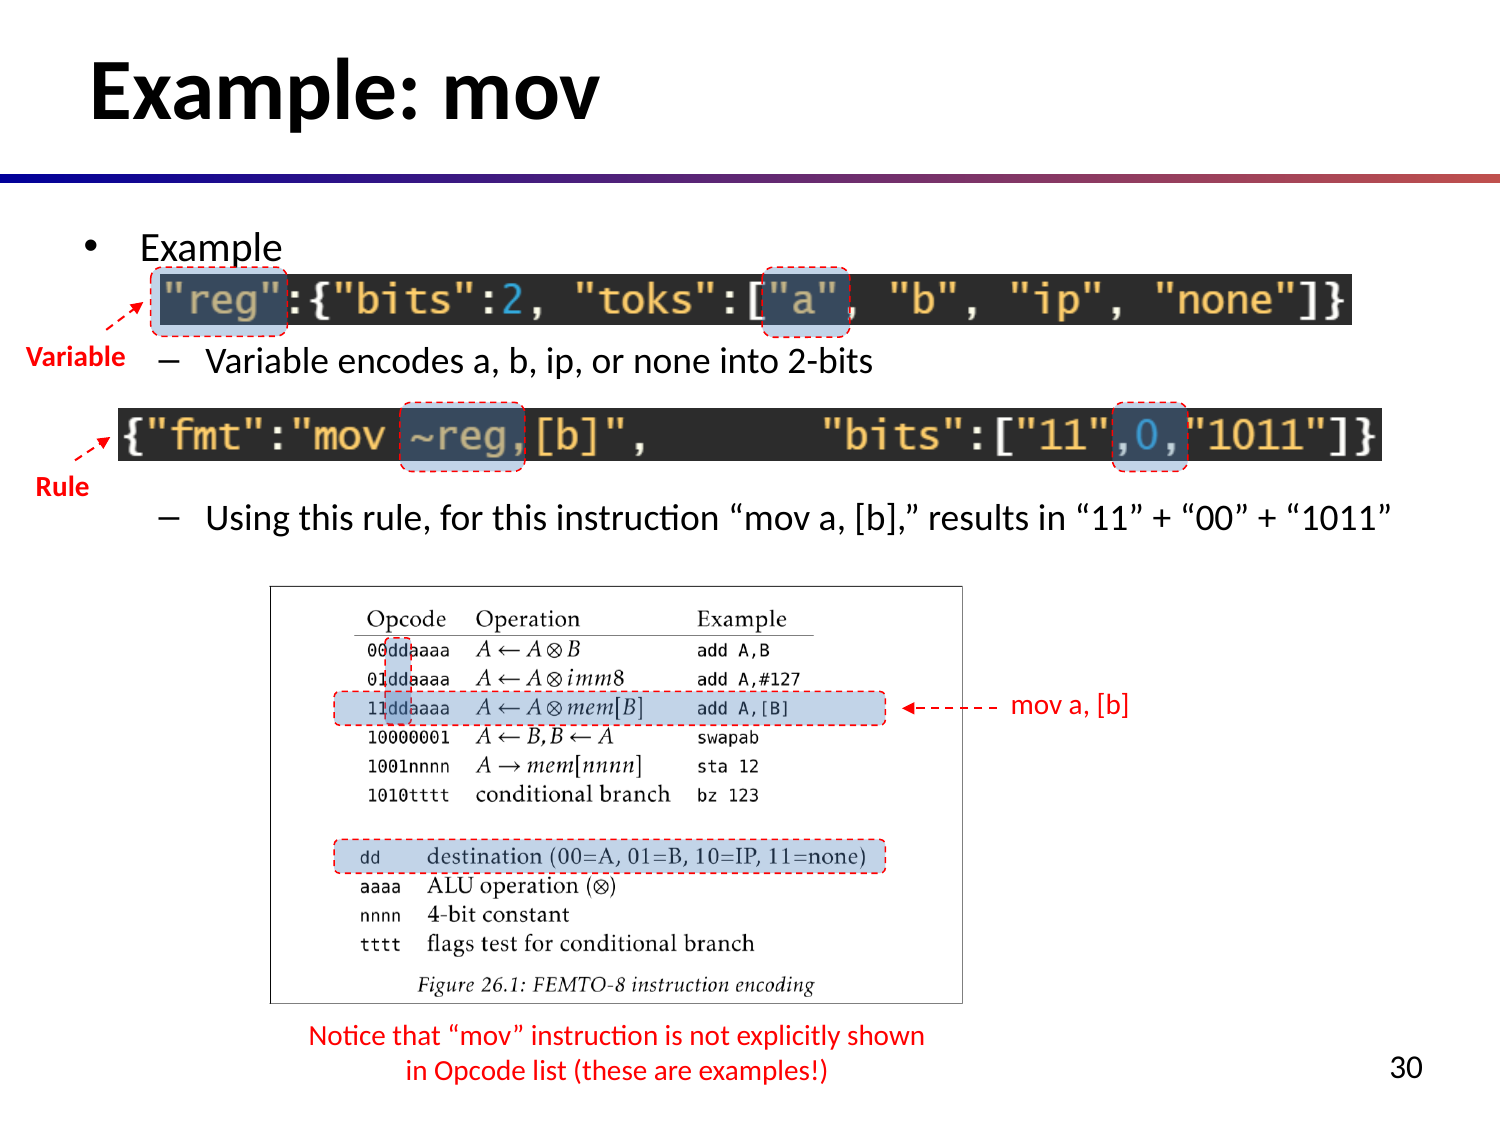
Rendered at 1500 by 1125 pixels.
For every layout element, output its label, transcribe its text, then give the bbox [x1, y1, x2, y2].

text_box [269, 583, 965, 1010]
title Example: mov [75, 24, 1438, 150]
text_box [118, 402, 1382, 472]
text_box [74, 436, 111, 461]
list Example Variable encodes a, b, ip, or none into 2-bits Using this rule, for this instruction “mov a, [b],” results in “11” + “00” + “1011” [68, 212, 1419, 1025]
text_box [160, 266, 1352, 338]
text_box Notice that “mov” instruction is not explicitly shown in Opcode list (these are examples!) [273, 1017, 961, 1094]
text_box Rule [19, 460, 107, 511]
text_box mov a, [b] [995, 678, 1194, 728]
text_box Variable [1, 329, 151, 380]
text_box [148, 265, 161, 337]
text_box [105, 301, 144, 331]
